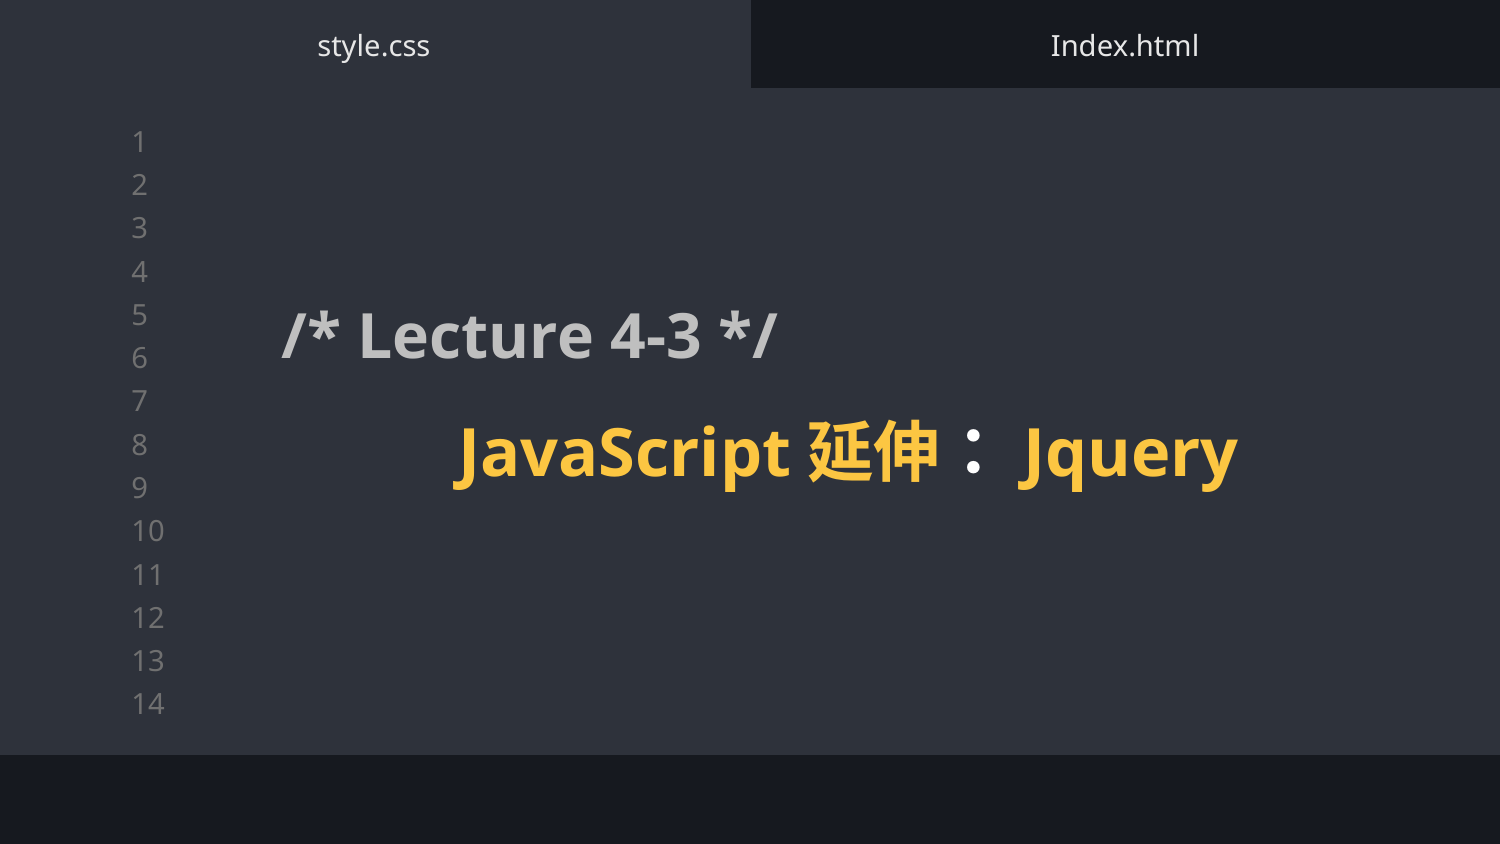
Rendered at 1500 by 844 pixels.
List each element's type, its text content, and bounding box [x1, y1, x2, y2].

subtitle style.css [0, 15, 749, 74]
text_box /* Lecture 4-3 */ [266, 290, 1149, 378]
subtitle Index.html [750, 15, 1500, 74]
subtitle JavaScript延伸：Jquery [307, 412, 1390, 488]
